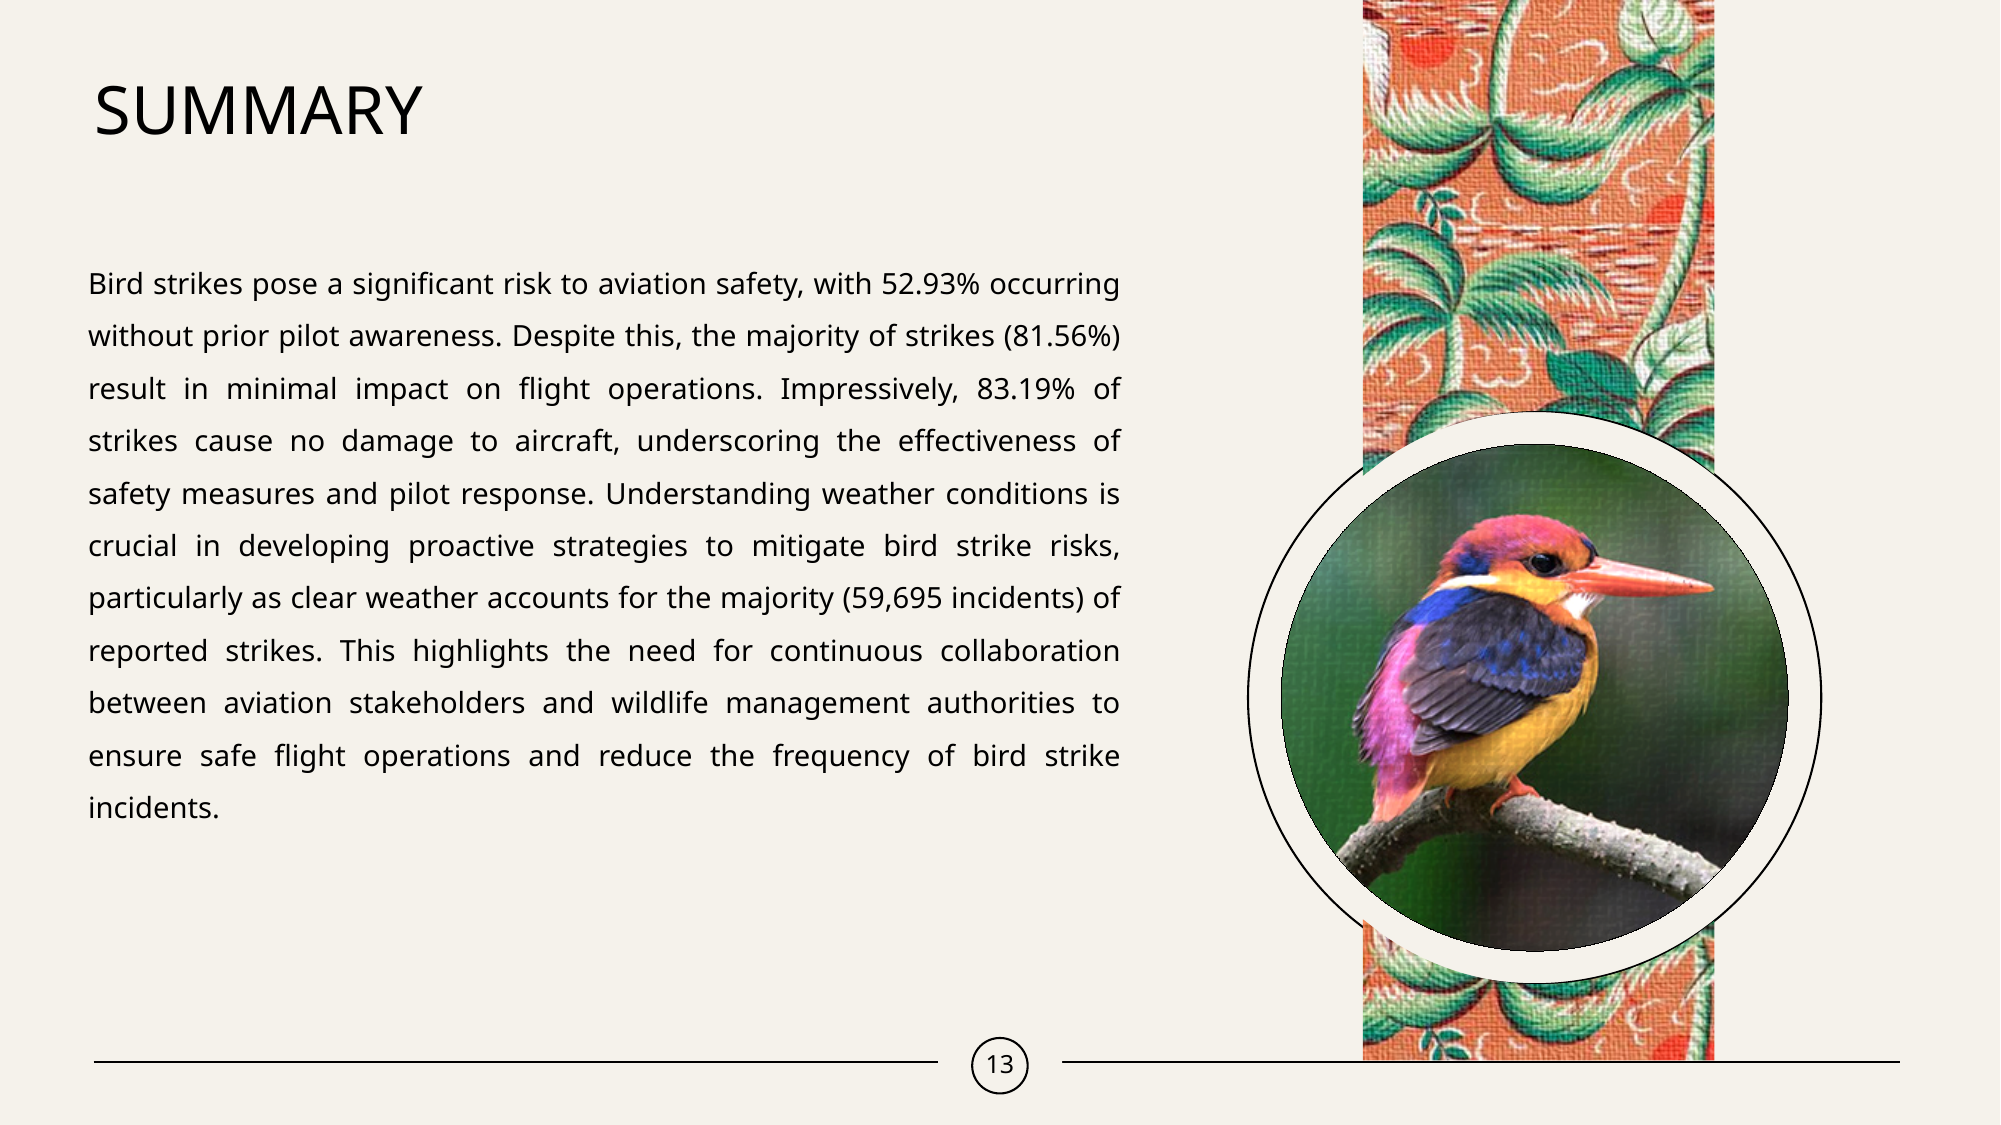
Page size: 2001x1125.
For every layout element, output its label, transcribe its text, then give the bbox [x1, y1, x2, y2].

picture [1281, 0, 1789, 1061]
slide_number 13 [971, 1036, 1029, 1095]
title SUMMARY [79, 28, 741, 197]
list Bird strikes pose a significant risk to aviation safety, with 52.93% occurring without prior pilot awareness. Despite this, the majority of strikes (81.56%) result in minimal impact on flight operations. Impressively, 83.19% of strikes cause no damage to aircraft, underscoring the effectiveness of safety measures and pilot response. Understanding weather conditions is crucial in developing proactive strategies to mitigate bird strike risks, particularly as clear weather accounts for the majority (59,695 incidents) of reported strikes. This highlights the need for continuous collaboration between aviation stakeholders and wildlife management authorities to ensure safe flight operations and reduce the frequency of bird strike incidents. ​ ​ [73, 210, 1137, 915]
